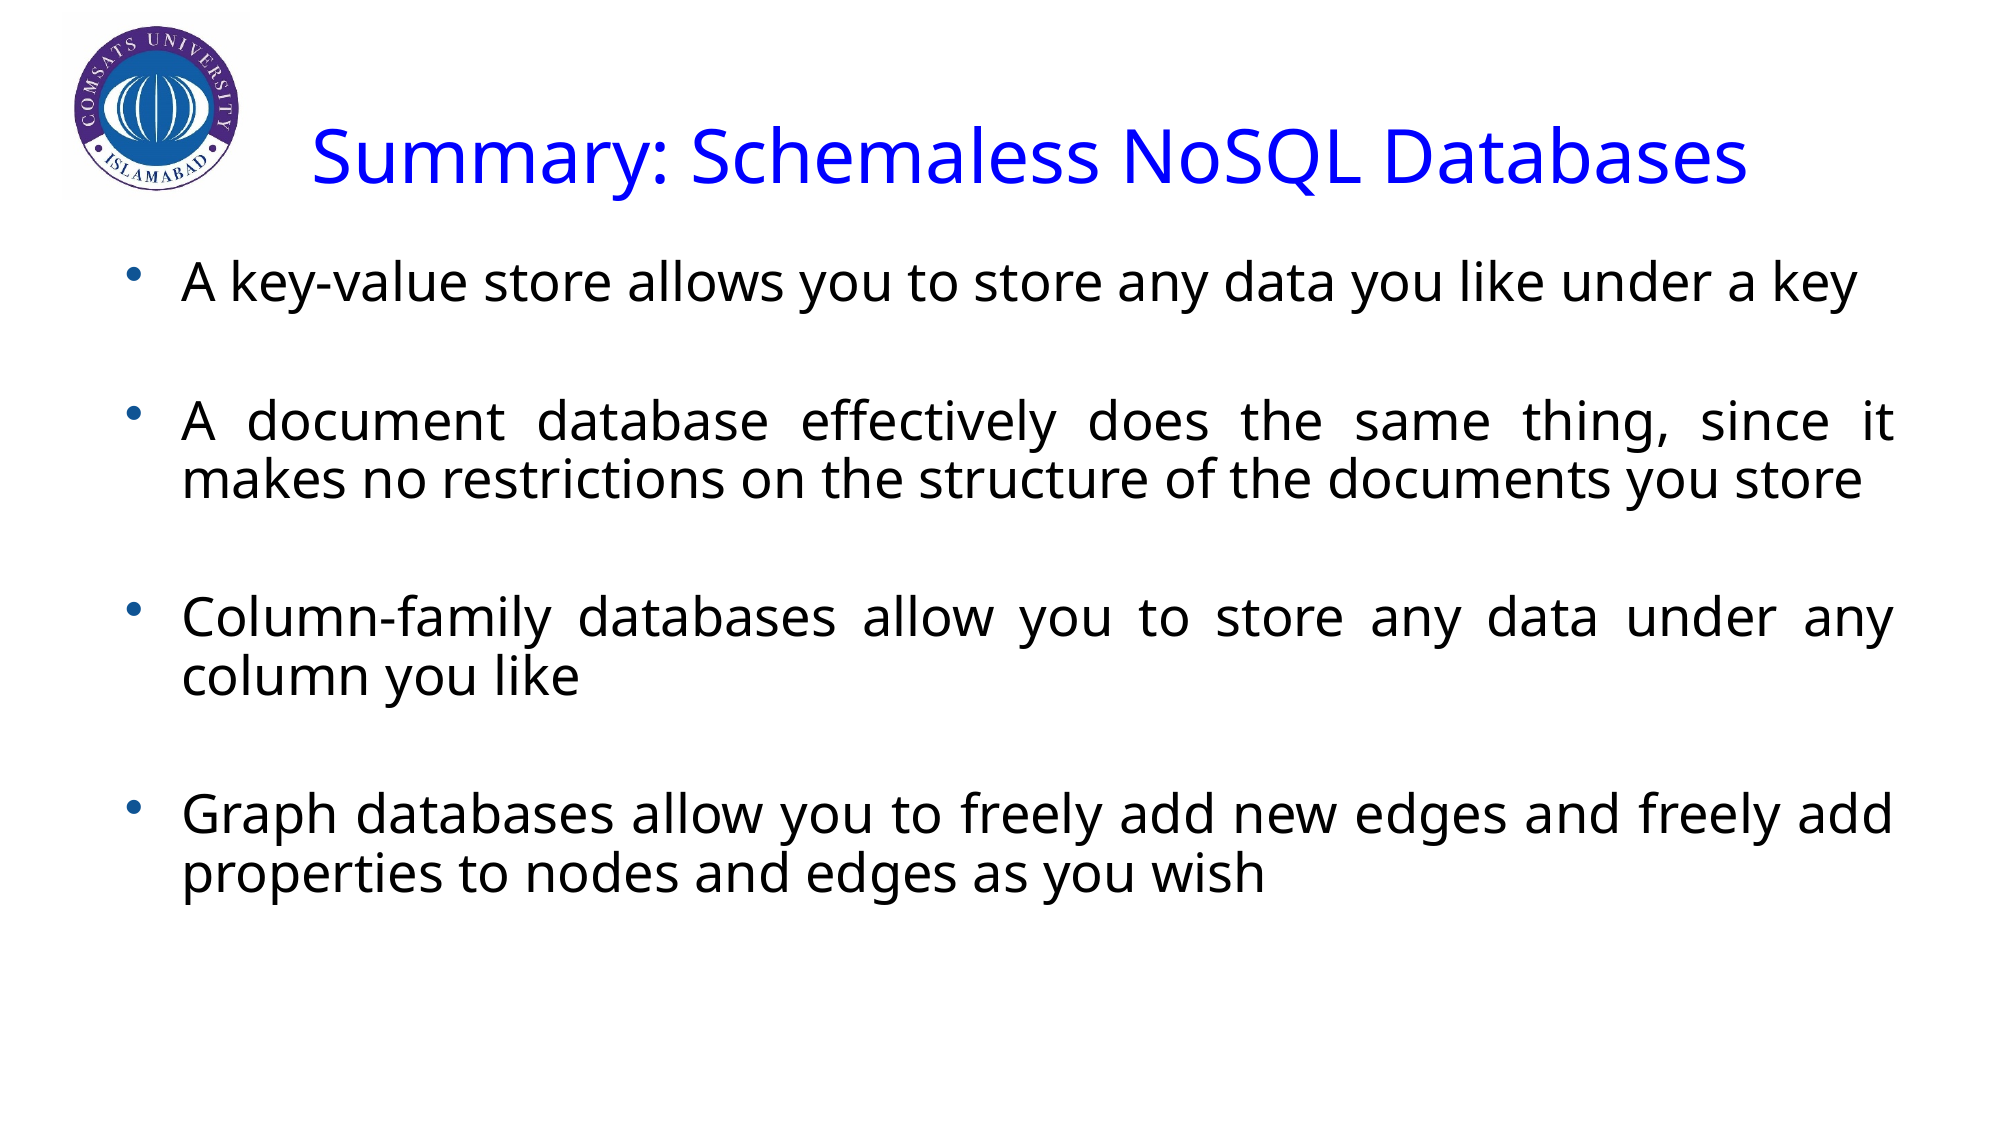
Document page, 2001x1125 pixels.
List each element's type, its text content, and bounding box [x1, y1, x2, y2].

text_box A key-value store allows you to store any data you like under a key A document database effectively does the same thing, since it makes no restrictions on the structure of the documents you store Column-family databases allow you to store any data under any column you like Graph databases allow you to freely add new edges and freely add properties to nodes and edges as you wish [109, 247, 1912, 1037]
picture [62, 12, 250, 200]
title Summary: Schemaless NoSQL Databases [296, 77, 1860, 231]
